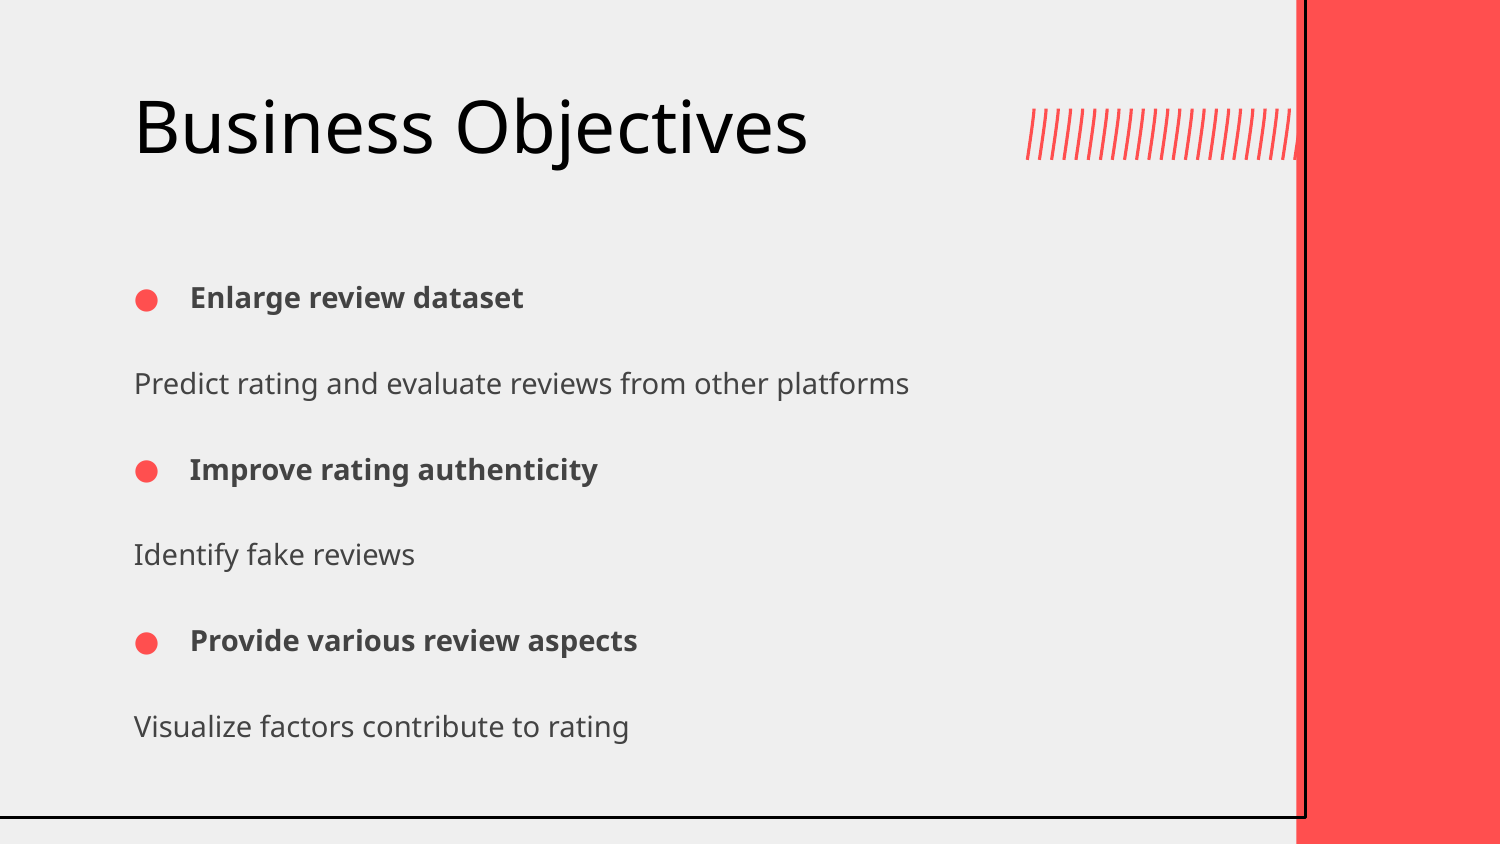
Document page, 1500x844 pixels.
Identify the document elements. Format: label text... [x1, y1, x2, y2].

title Business Objectives [118, 65, 1382, 160]
subtitle Enlarge review dataset Predict rating and evaluate reviews from other platforms Improve rating authenticity Identify fake reviews Provide various review aspects Visualize factors contribute to rating [99, 246, 1200, 844]
